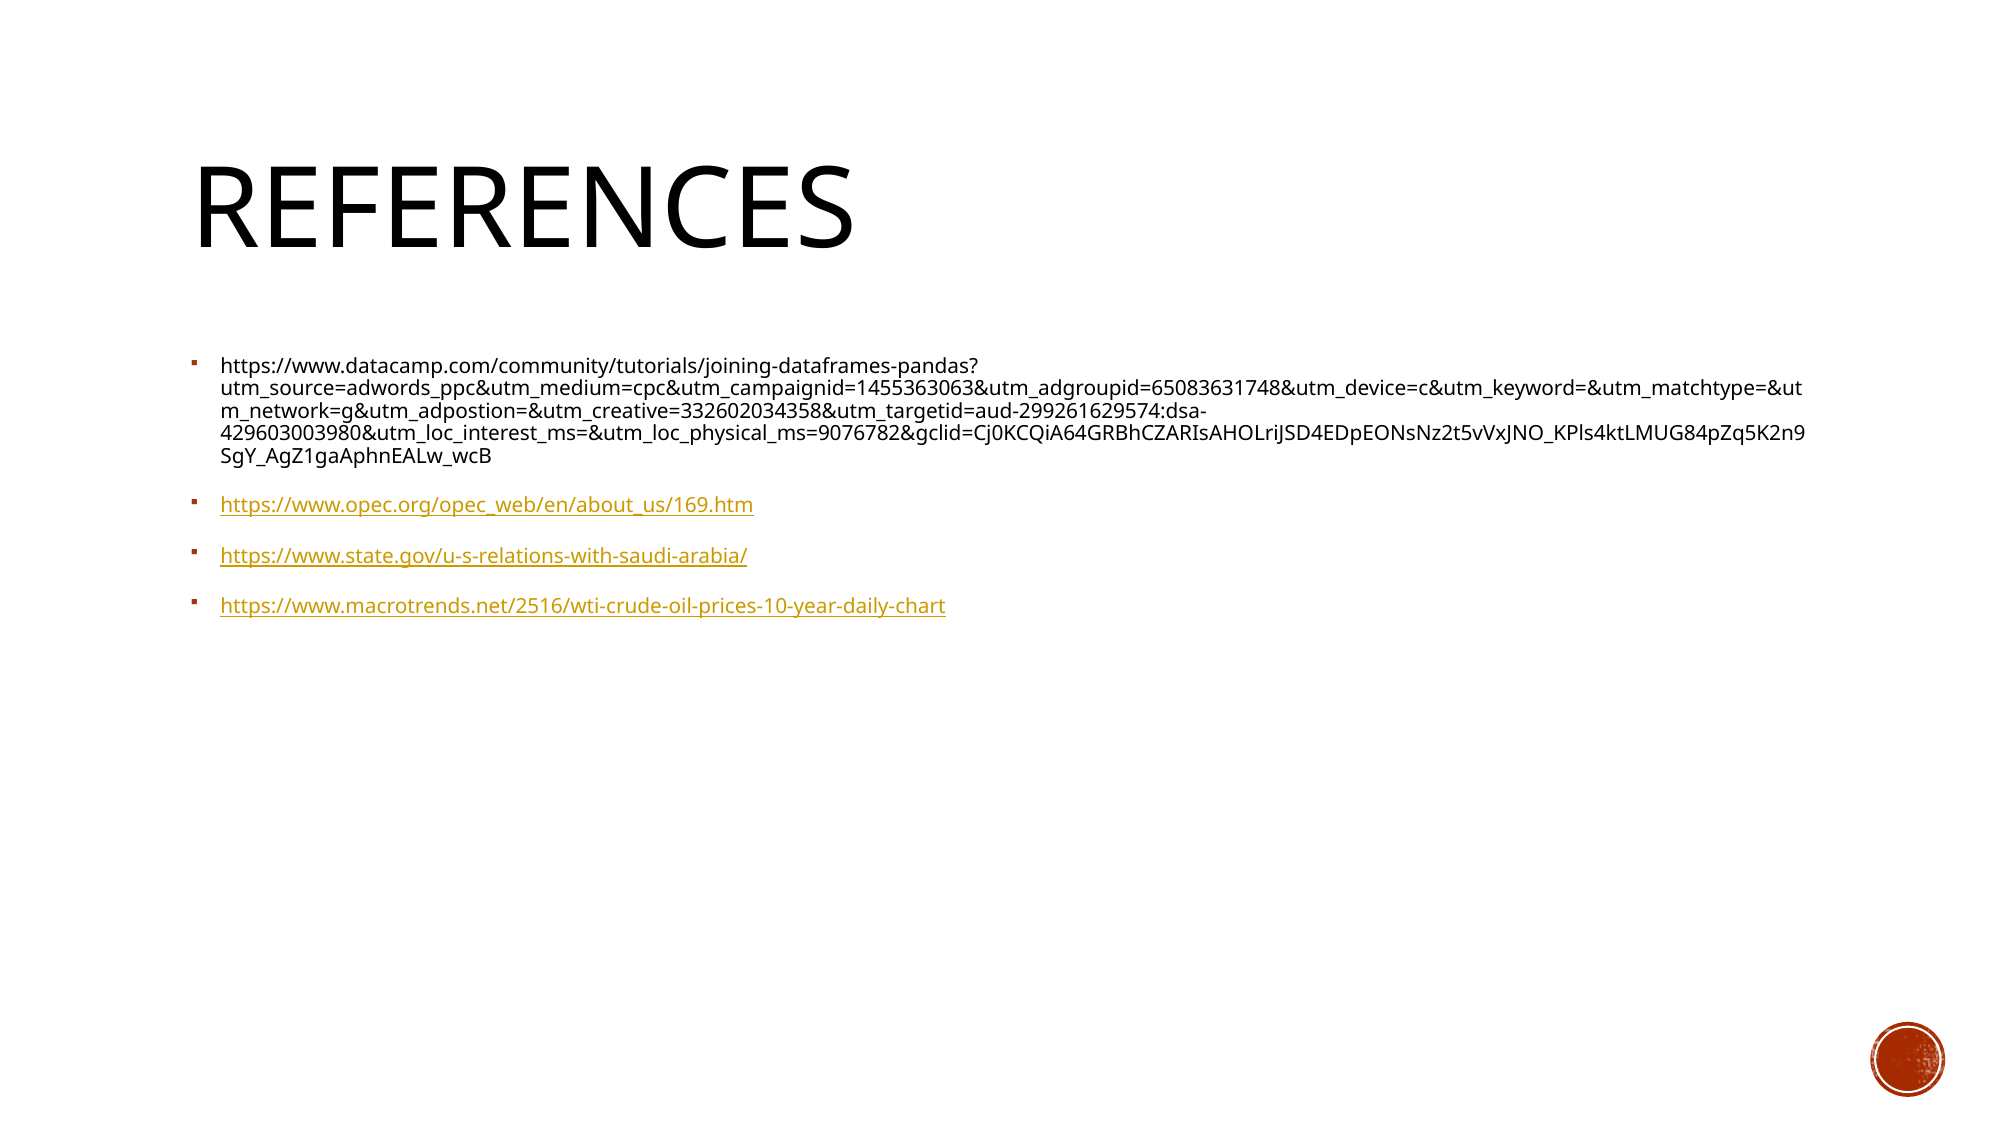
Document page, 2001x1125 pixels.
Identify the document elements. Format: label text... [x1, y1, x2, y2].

title References [175, 79, 1826, 344]
list https://www.datacamp.com/community/tutorials/joining-dataframes-pandas?utm_source=adwords_ppc&utm_medium=cpc&utm_campaignid=1455363063&utm_adgroupid=65083631748&utm_device=c&utm_keyword=&utm_matchtype=&utm_network=g&utm_adpostion=&utm_creative=332602034358&utm_targetid=aud-299261629574:dsa-429603003980&utm_loc_interest_ms=&utm_loc_physical_ms=9076782&gclid=Cj0KCQiA64GRBhCZARIsAHOLriJSD4EDpEONsNz2t5vVxJNO_KPls4ktLMUG84pZq5K2n9SgY_AgZ1gaAphnEALw_wcB https://www.opec.org/opec_web/en/about_us/169.htm https://www.state.gov/u-s-relations-with-saudi-arabia/ https://www.macrotrends.net/2516/wti-crude-oil-prices-10-year-daily-chart [175, 348, 1826, 1013]
